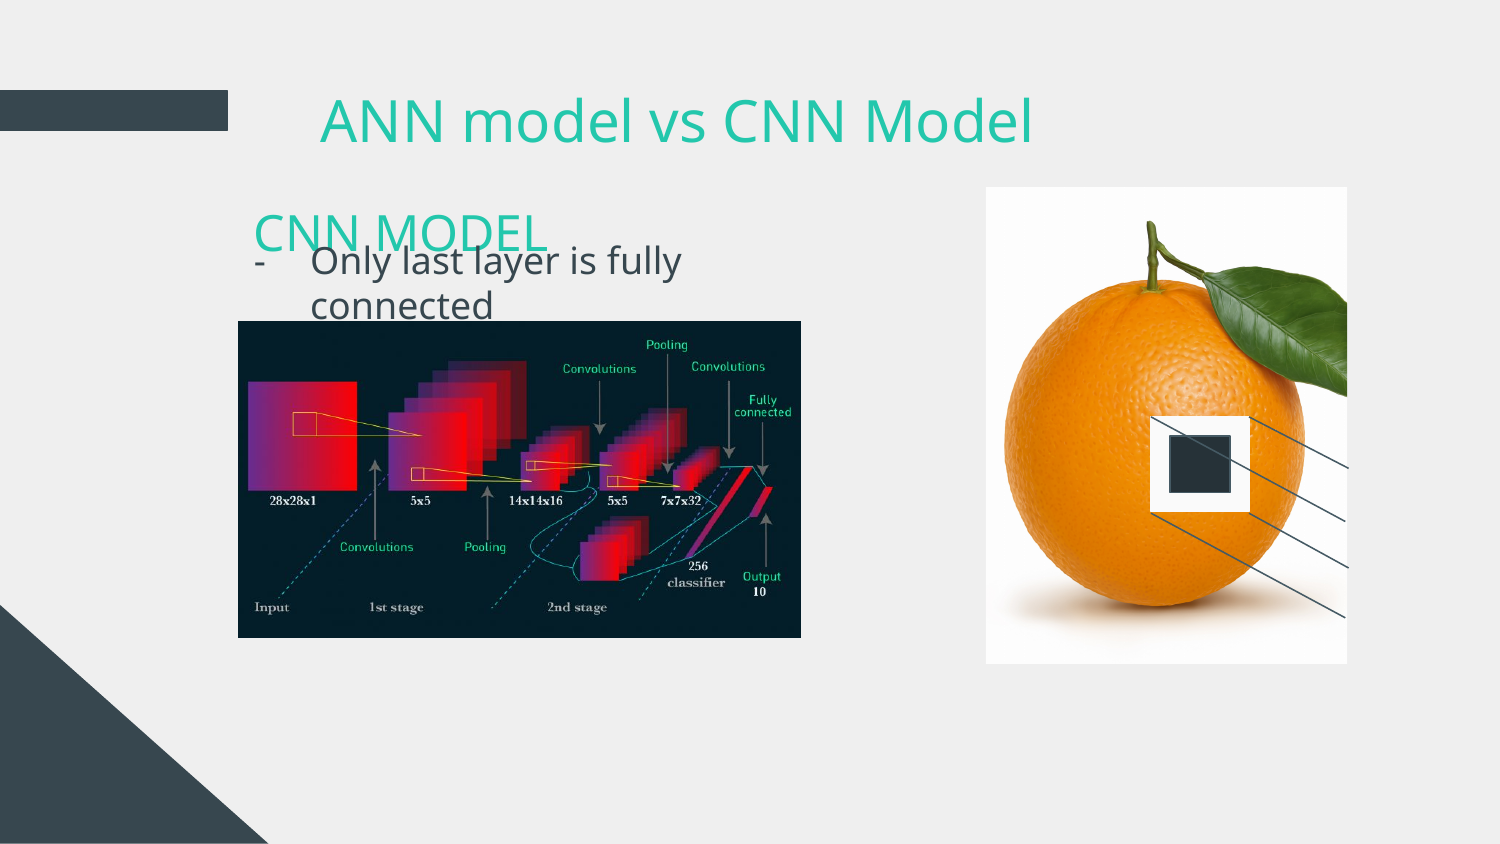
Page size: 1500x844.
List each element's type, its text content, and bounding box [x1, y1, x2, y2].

title ANN model vs CNN Model [155, 59, 1348, 142]
subtitle Only last layer is fully connected [220, 222, 822, 318]
subtitle CNN MODEL [238, 209, 631, 222]
picture [985, 187, 1348, 664]
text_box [1248, 524, 1349, 569]
picture [238, 320, 802, 638]
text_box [1150, 416, 1346, 522]
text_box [1150, 528, 1346, 619]
